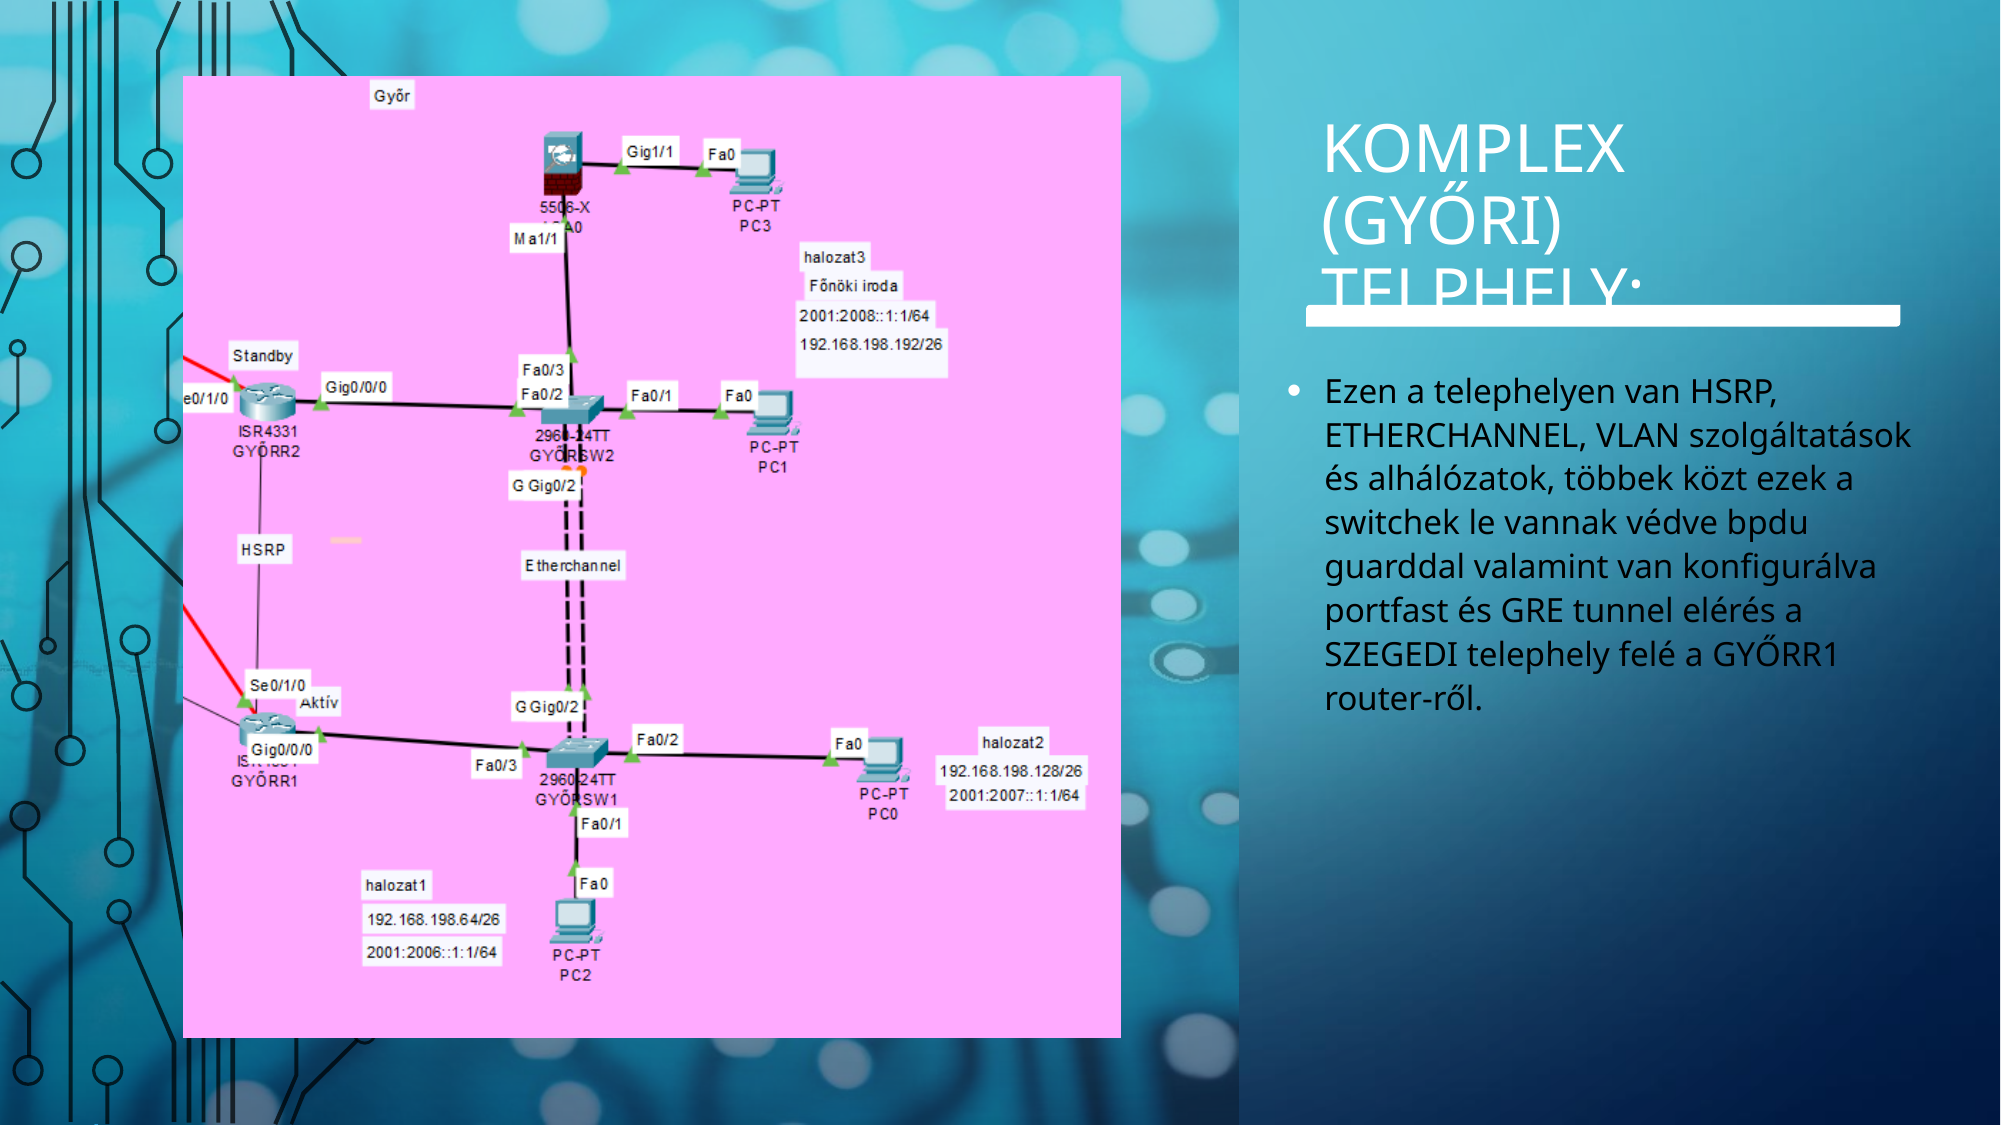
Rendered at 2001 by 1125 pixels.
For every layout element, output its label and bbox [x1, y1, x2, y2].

text_box [1240, 0, 2000, 1124]
picture [183, 0, 2001, 1125]
text_box [0, 0, 379, 1125]
